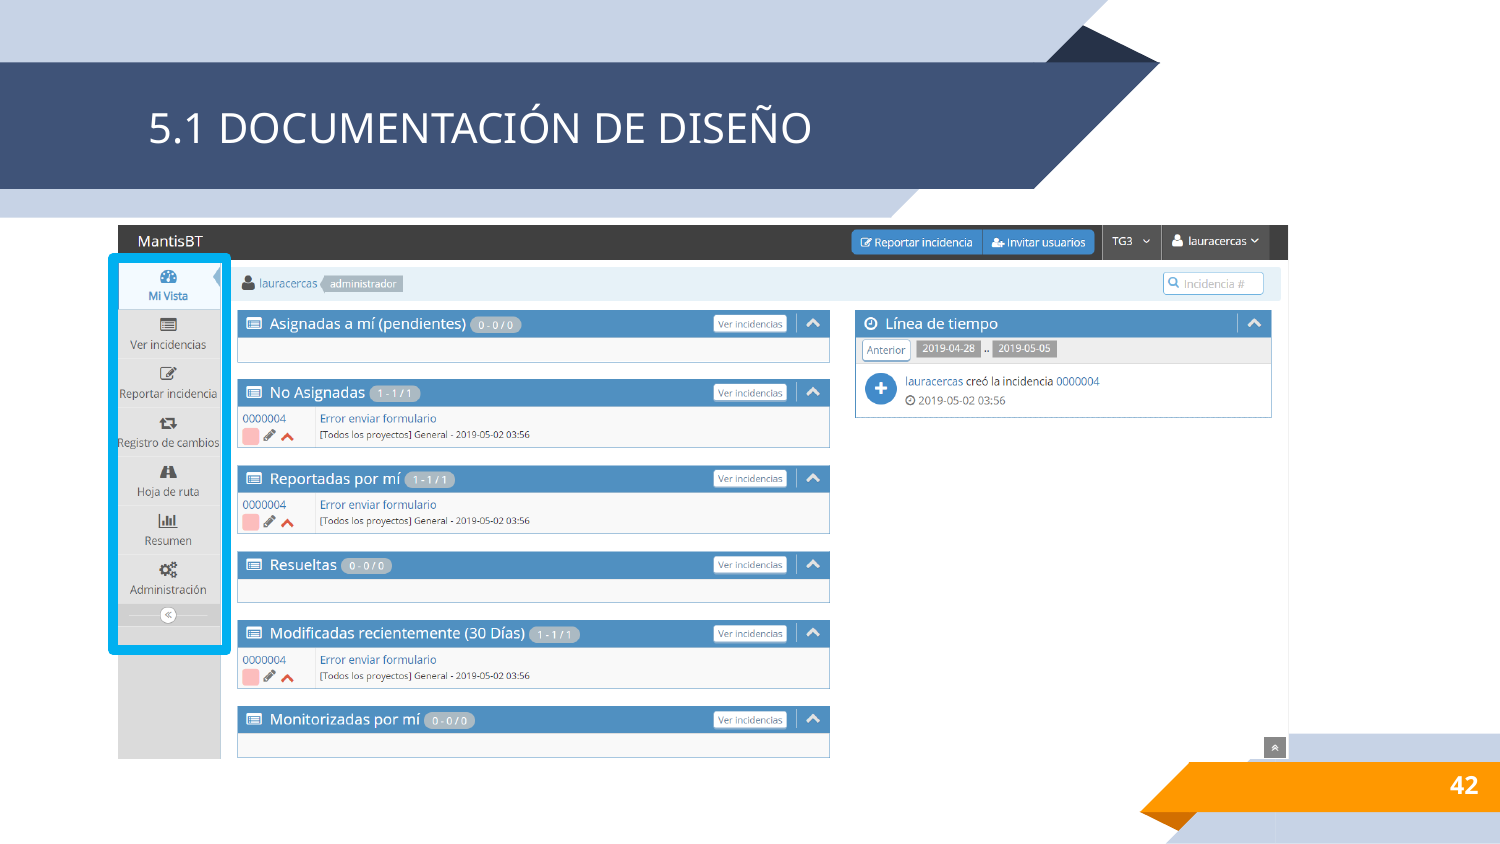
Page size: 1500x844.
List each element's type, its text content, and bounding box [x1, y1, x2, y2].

slide_number 42 [1249, 760, 1494, 813]
picture [118, 225, 1290, 759]
picture [119, 264, 221, 644]
title 5.1 DOCUMENTACIÓN DE DISEÑO [133, 64, 997, 190]
